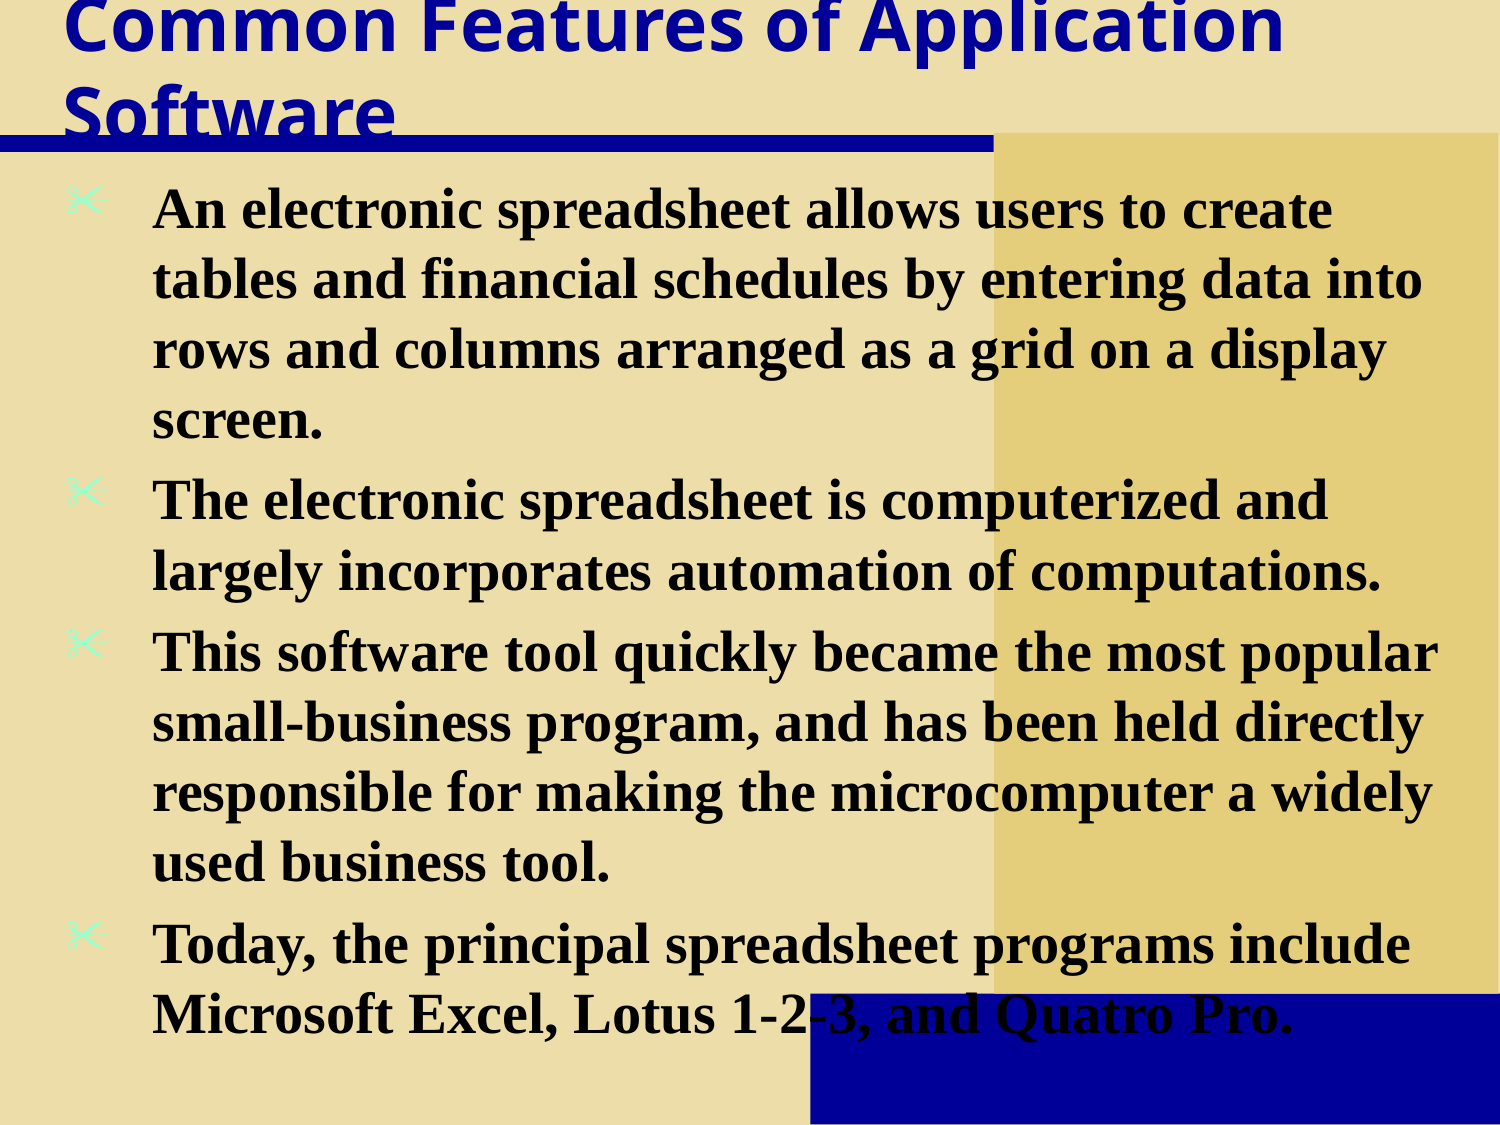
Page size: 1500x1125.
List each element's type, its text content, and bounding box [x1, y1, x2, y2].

title Common Features of Application Software [47, 0, 1476, 133]
list An electronic spreadsheet allows users to create tables and financial schedules by entering data into rows and columns arranged as a grid on a display screen. The electronic spreadsheet is computerized and largely incorporates automation of computations. This software tool quickly became the most popular small-business program, and has been held directly responsible for making the microcomputer a widely used business tool. Today, the principal spreadsheet programs include Microsoft Excel, Lotus 1-2-3, and Quatro Pro. [49, 162, 1459, 944]
